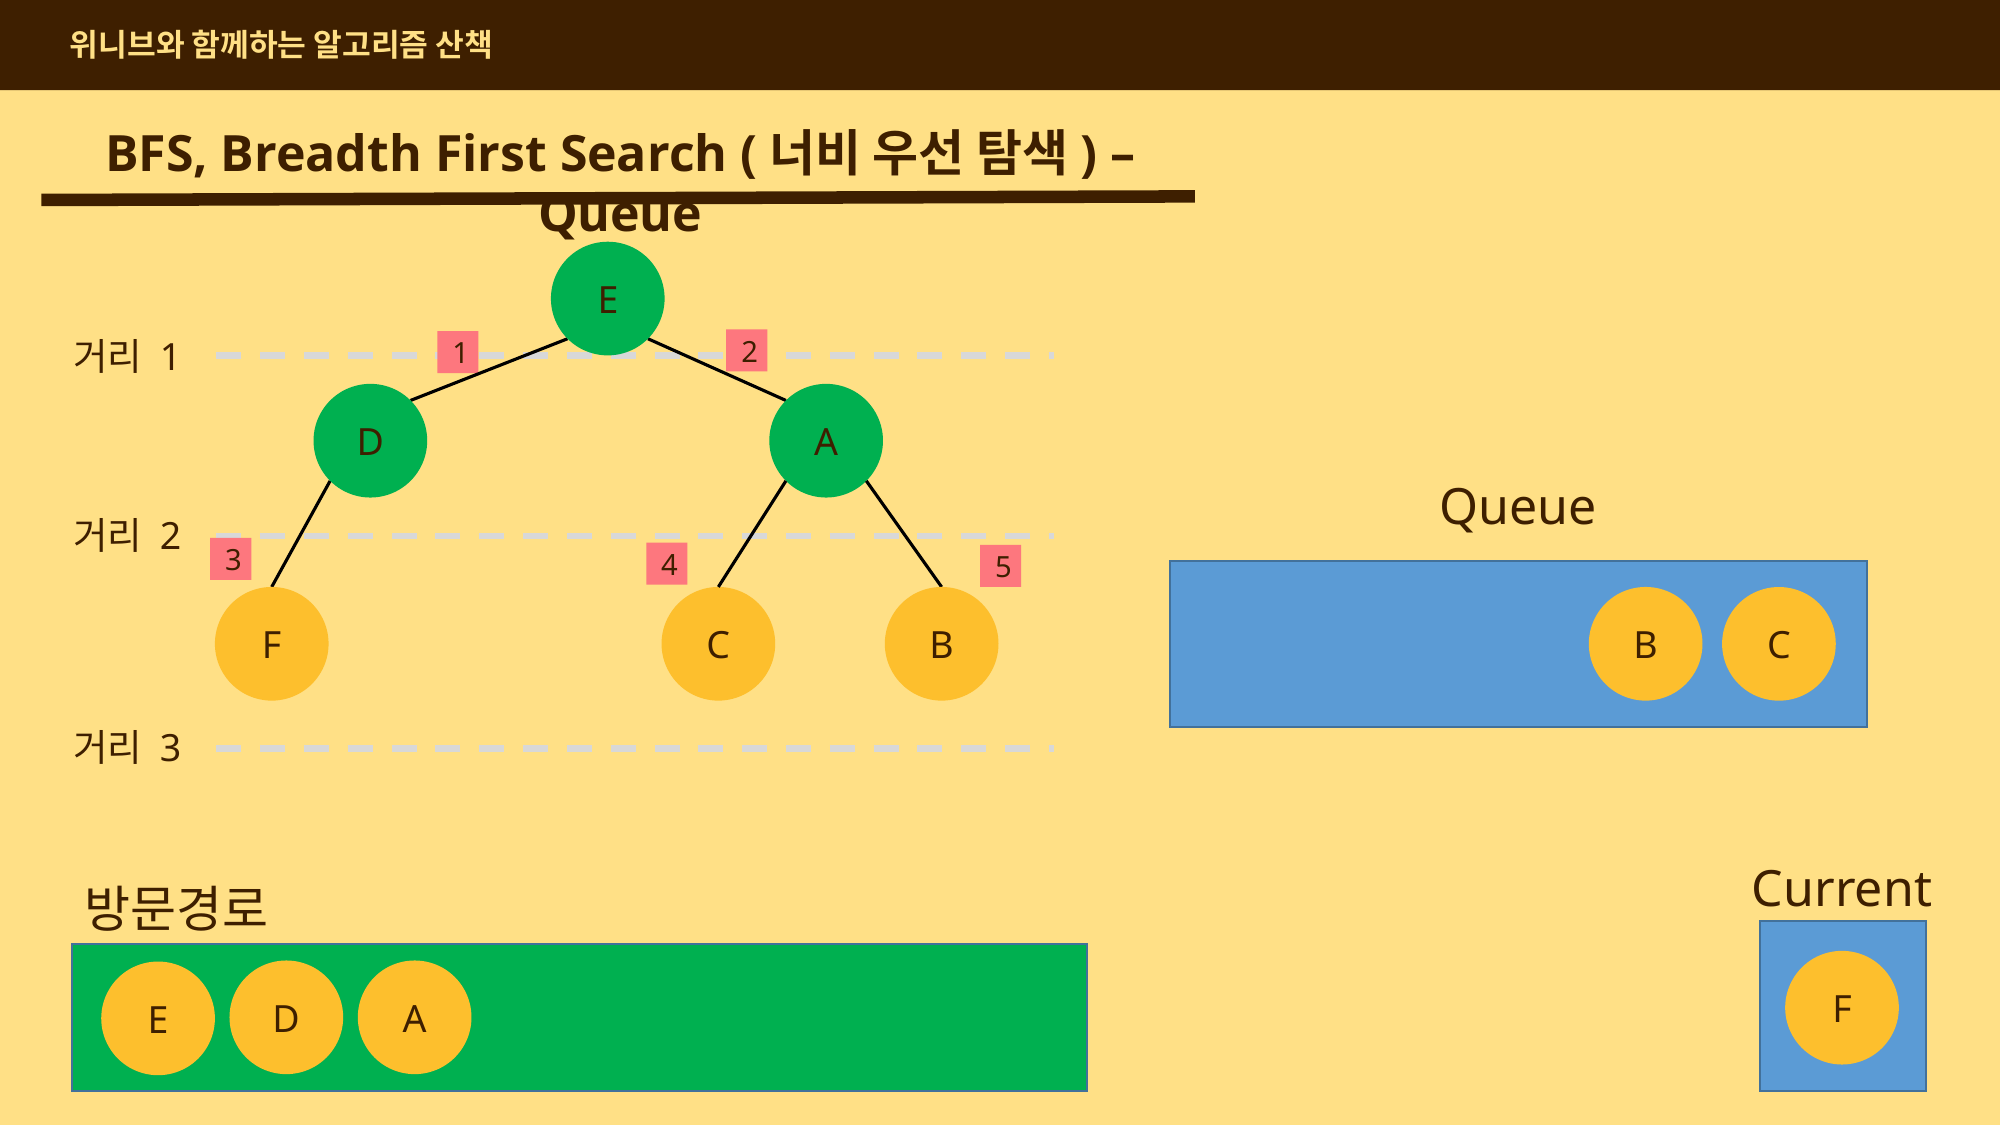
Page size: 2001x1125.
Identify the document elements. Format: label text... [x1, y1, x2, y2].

text_box [71, 943, 1088, 1091]
text_box C [1722, 587, 1836, 701]
text_box F [1785, 950, 1899, 1065]
text_box A [357, 960, 472, 1075]
text_box E [101, 961, 215, 1076]
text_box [25, 325, 1054, 778]
text_box E [550, 250, 665, 324]
text_box BFS, Breadth First Search (너비 우선 탐색) – Queue [17, 114, 1223, 250]
text_box 방문경로 [47, 870, 305, 946]
text_box 위니브와 함께하는 알고리즘 산책 [54, 17, 805, 71]
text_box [47, 196, 1189, 201]
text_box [718, 480, 787, 588]
text_box D [229, 960, 344, 1075]
text_box [0, 0, 2000, 91]
text_box [1760, 924, 1926, 1092]
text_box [410, 338, 568, 401]
text_box Queue [1423, 466, 1614, 542]
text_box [866, 480, 942, 588]
text_box [1170, 561, 1867, 727]
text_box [271, 480, 331, 588]
text_box Current [1735, 848, 1948, 924]
text_box B [1588, 586, 1703, 701]
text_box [647, 338, 787, 401]
